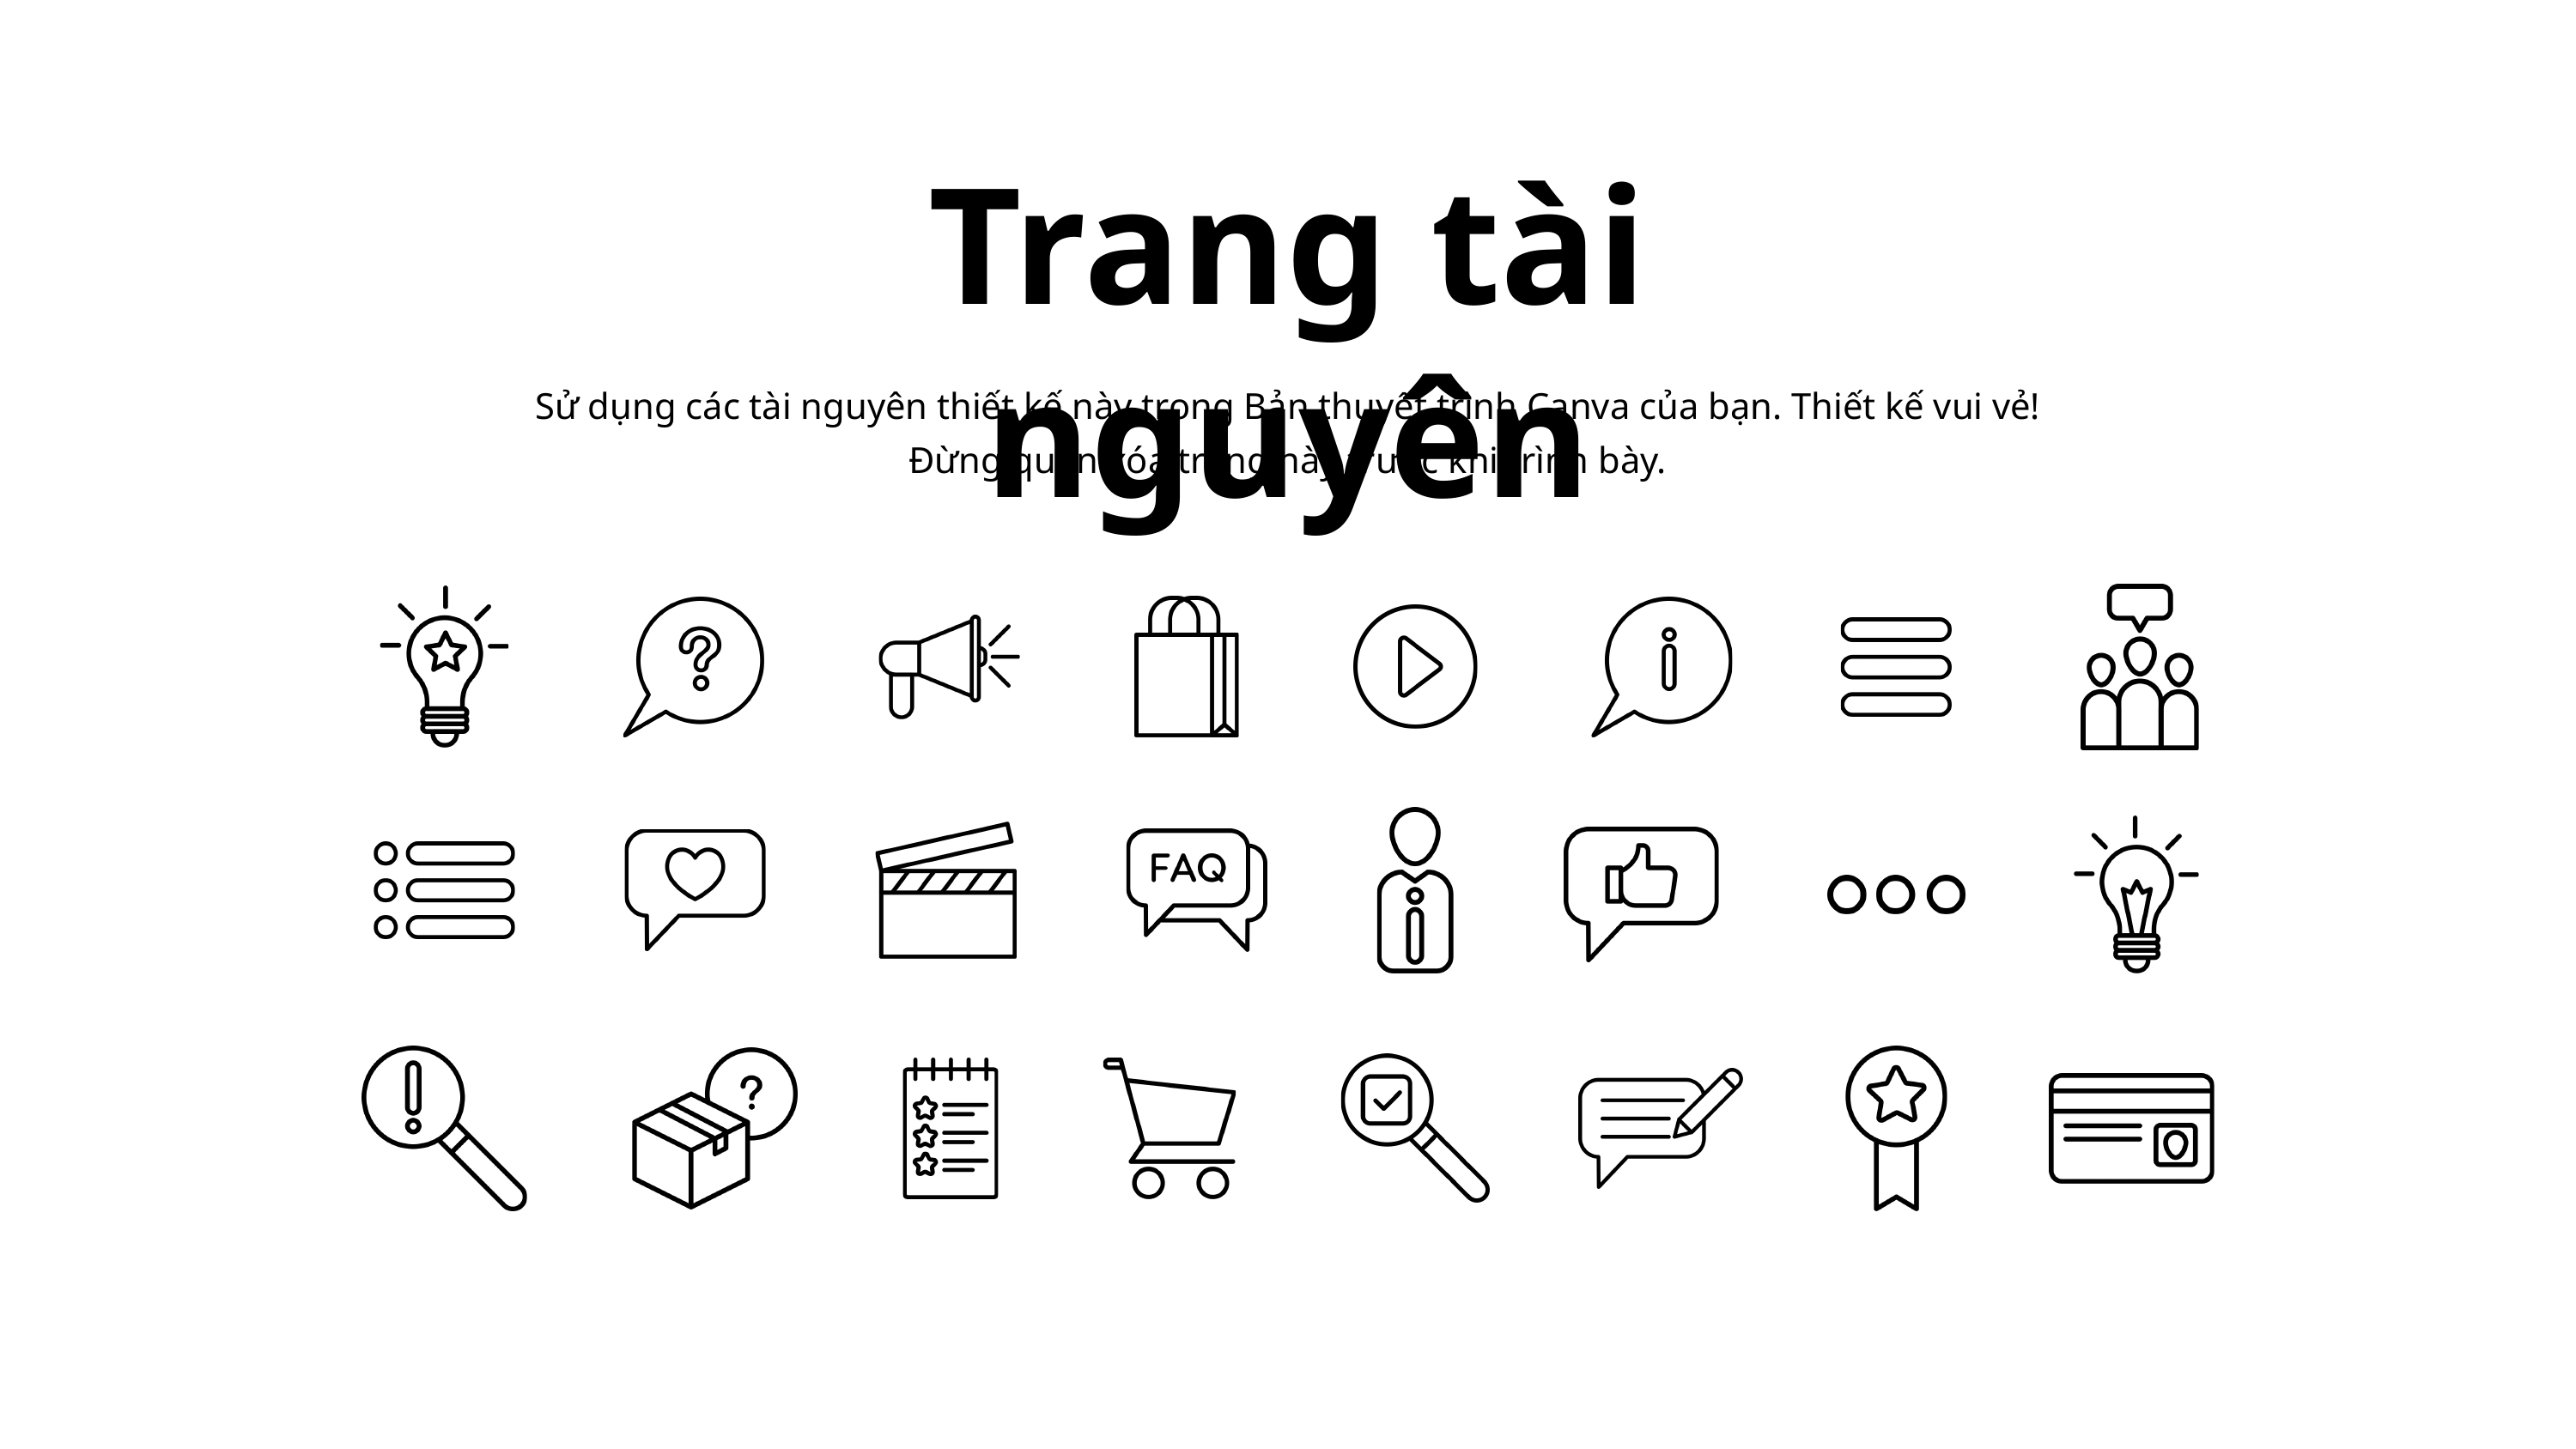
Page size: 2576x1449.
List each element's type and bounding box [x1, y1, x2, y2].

text_box [1353, 604, 1478, 730]
text_box [513, 144, 2063, 477]
text_box [2074, 815, 2199, 973]
text_box [1591, 597, 1733, 737]
text_box [1827, 875, 1965, 914]
text_box [1840, 617, 1953, 717]
text_box [875, 822, 1017, 959]
text_box [1103, 1058, 1236, 1199]
text_box [624, 829, 766, 952]
text_box [1134, 596, 1239, 737]
text_box [2049, 1073, 2215, 1184]
text_box [1126, 828, 1267, 952]
text_box [1845, 1046, 1947, 1211]
text_box [1563, 827, 1719, 962]
text_box [1376, 807, 1454, 973]
text_box [380, 585, 509, 748]
text_box [361, 1046, 527, 1211]
text_box [623, 597, 764, 737]
text_box [1578, 1068, 1744, 1189]
text_box [374, 841, 515, 939]
text_box [878, 615, 1020, 719]
text_box [2081, 584, 2199, 750]
text_box [632, 1047, 798, 1210]
text_box [902, 1058, 999, 1199]
text_box [1340, 1053, 1490, 1203]
